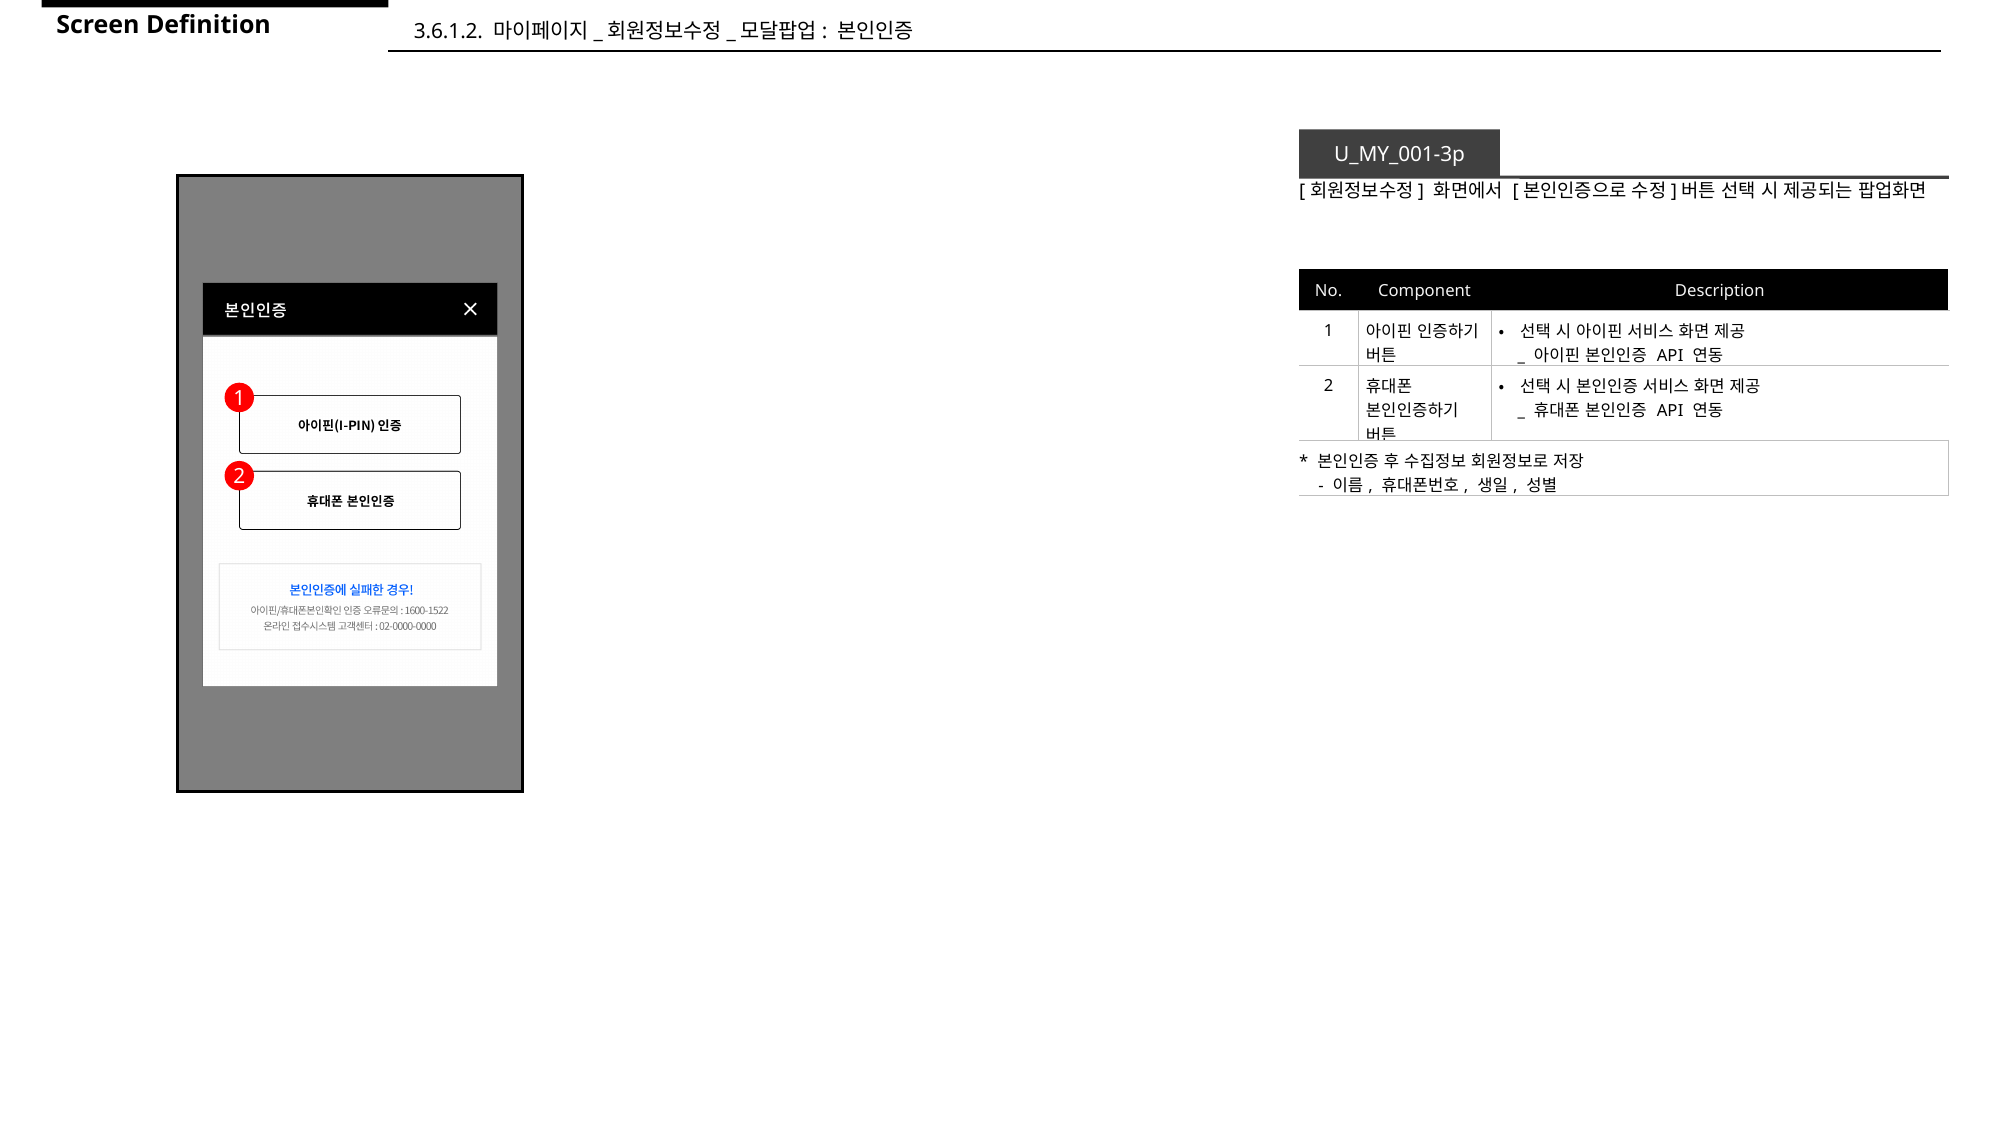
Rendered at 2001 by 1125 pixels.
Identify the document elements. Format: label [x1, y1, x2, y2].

list [399, 12, 1444, 53]
table_cell [1299, 441, 1948, 495]
picture [202, 282, 498, 687]
table_cell [1299, 366, 1358, 440]
text_box [1298, 128, 1949, 222]
table_cell [1299, 311, 1358, 365]
table_header [1299, 269, 1357, 310]
table_cell [1359, 366, 1491, 440]
table_cell [1492, 366, 1949, 440]
list [41, 4, 389, 53]
table_header [1359, 269, 1490, 310]
table_header [1492, 269, 1948, 310]
table_cell [1492, 311, 1949, 365]
table_cell [1359, 311, 1491, 365]
text_box [176, 175, 524, 792]
